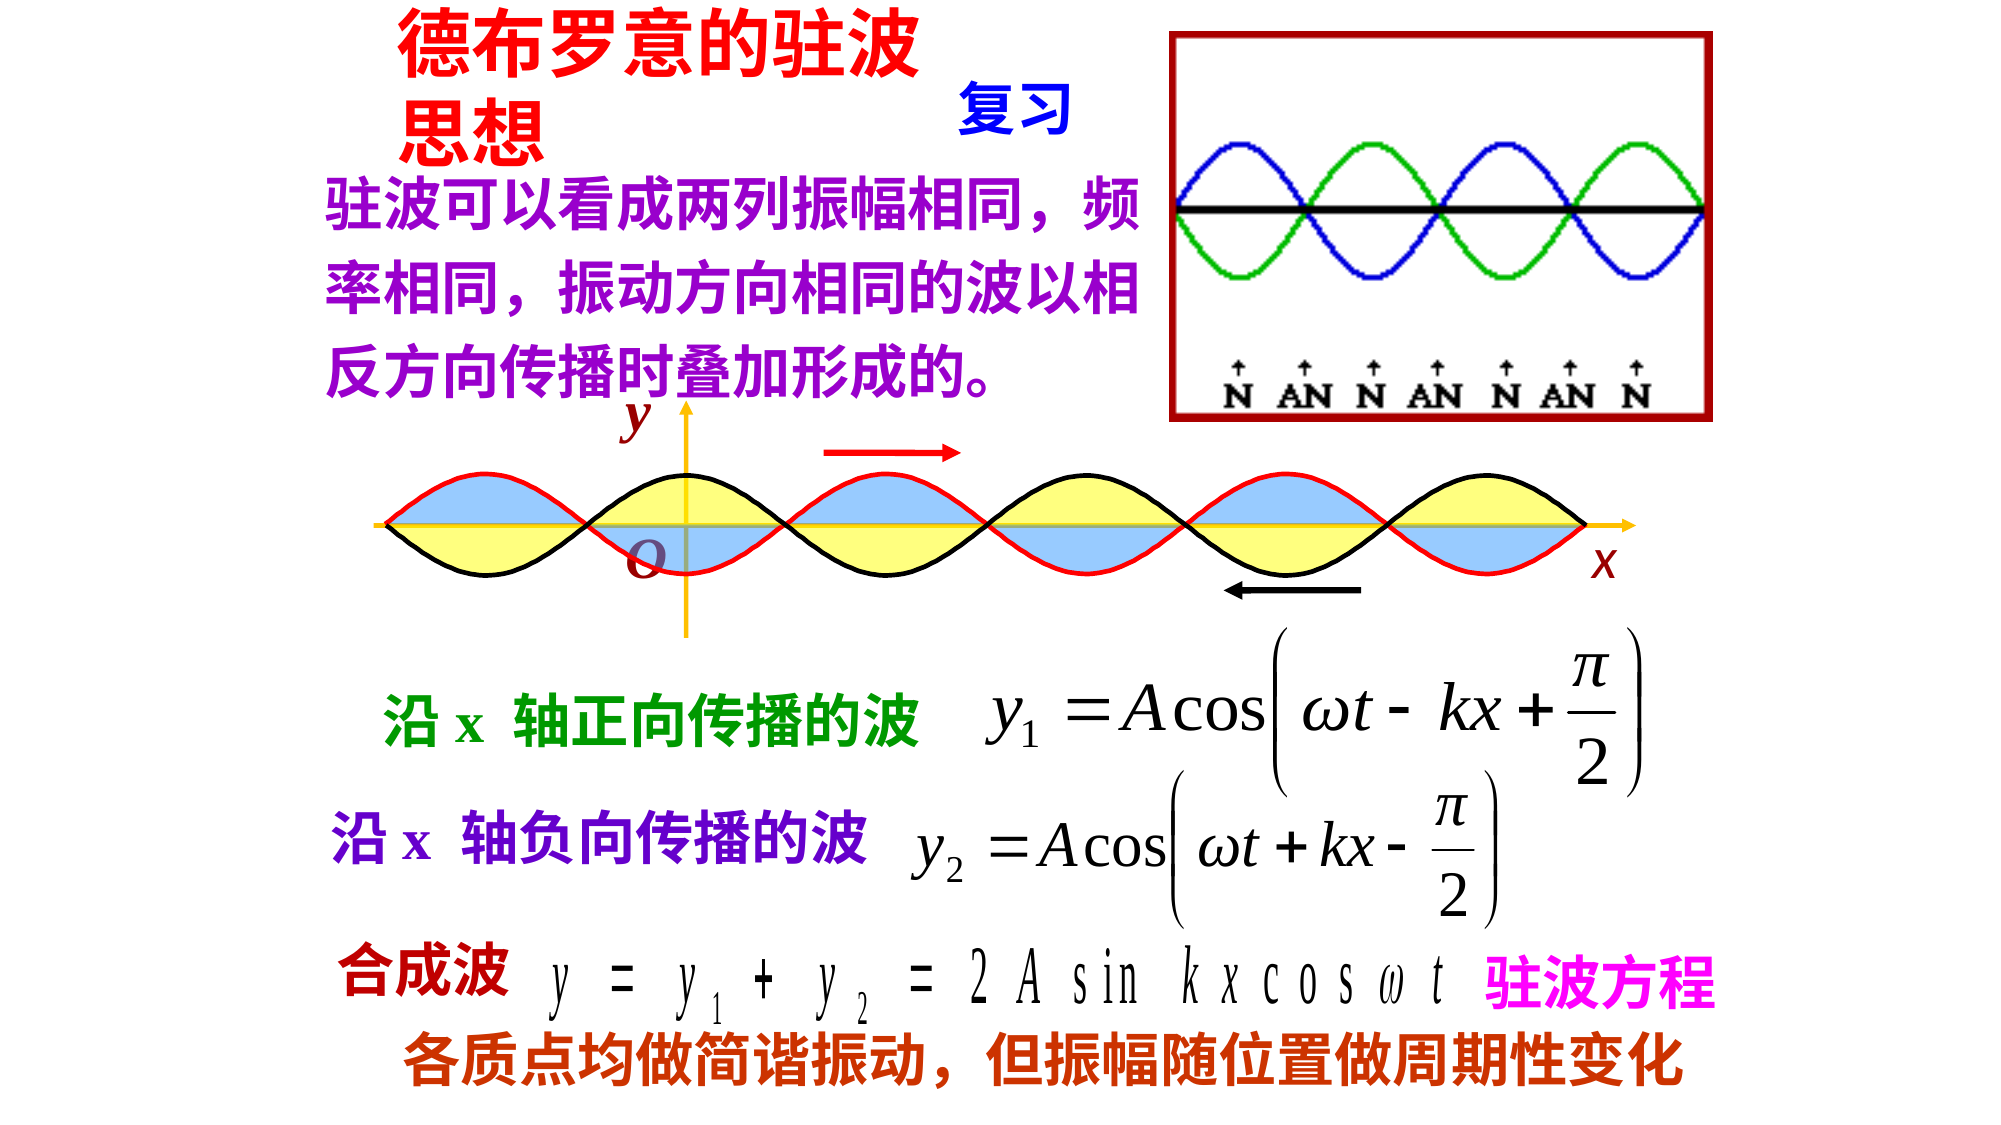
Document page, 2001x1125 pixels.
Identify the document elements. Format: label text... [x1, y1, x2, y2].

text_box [373, 365, 1636, 639]
text_box 复习 [1000, 64, 1090, 145]
text_box 德布罗意的驻波思想 [381, 0, 1000, 184]
text_box 各质点均做简谐振动，但振幅随位置做周期性变化 [387, 1015, 1726, 1101]
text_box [973, 614, 1664, 811]
text_box 驻波方程 [1468, 939, 1750, 1024]
text_box 驻波可以看成两列振幅相同，频率相同，振动方向相同的波以相反方向传播时叠加形成的。 [310, 145, 1160, 413]
text_box 沿x 轴负向传播的波 [315, 793, 900, 879]
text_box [900, 758, 1515, 942]
text_box 沿x 轴正向传播的波 [367, 677, 973, 762]
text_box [532, 920, 1468, 1033]
picture [1169, 31, 1713, 422]
text_box 合成波 [321, 925, 532, 1011]
